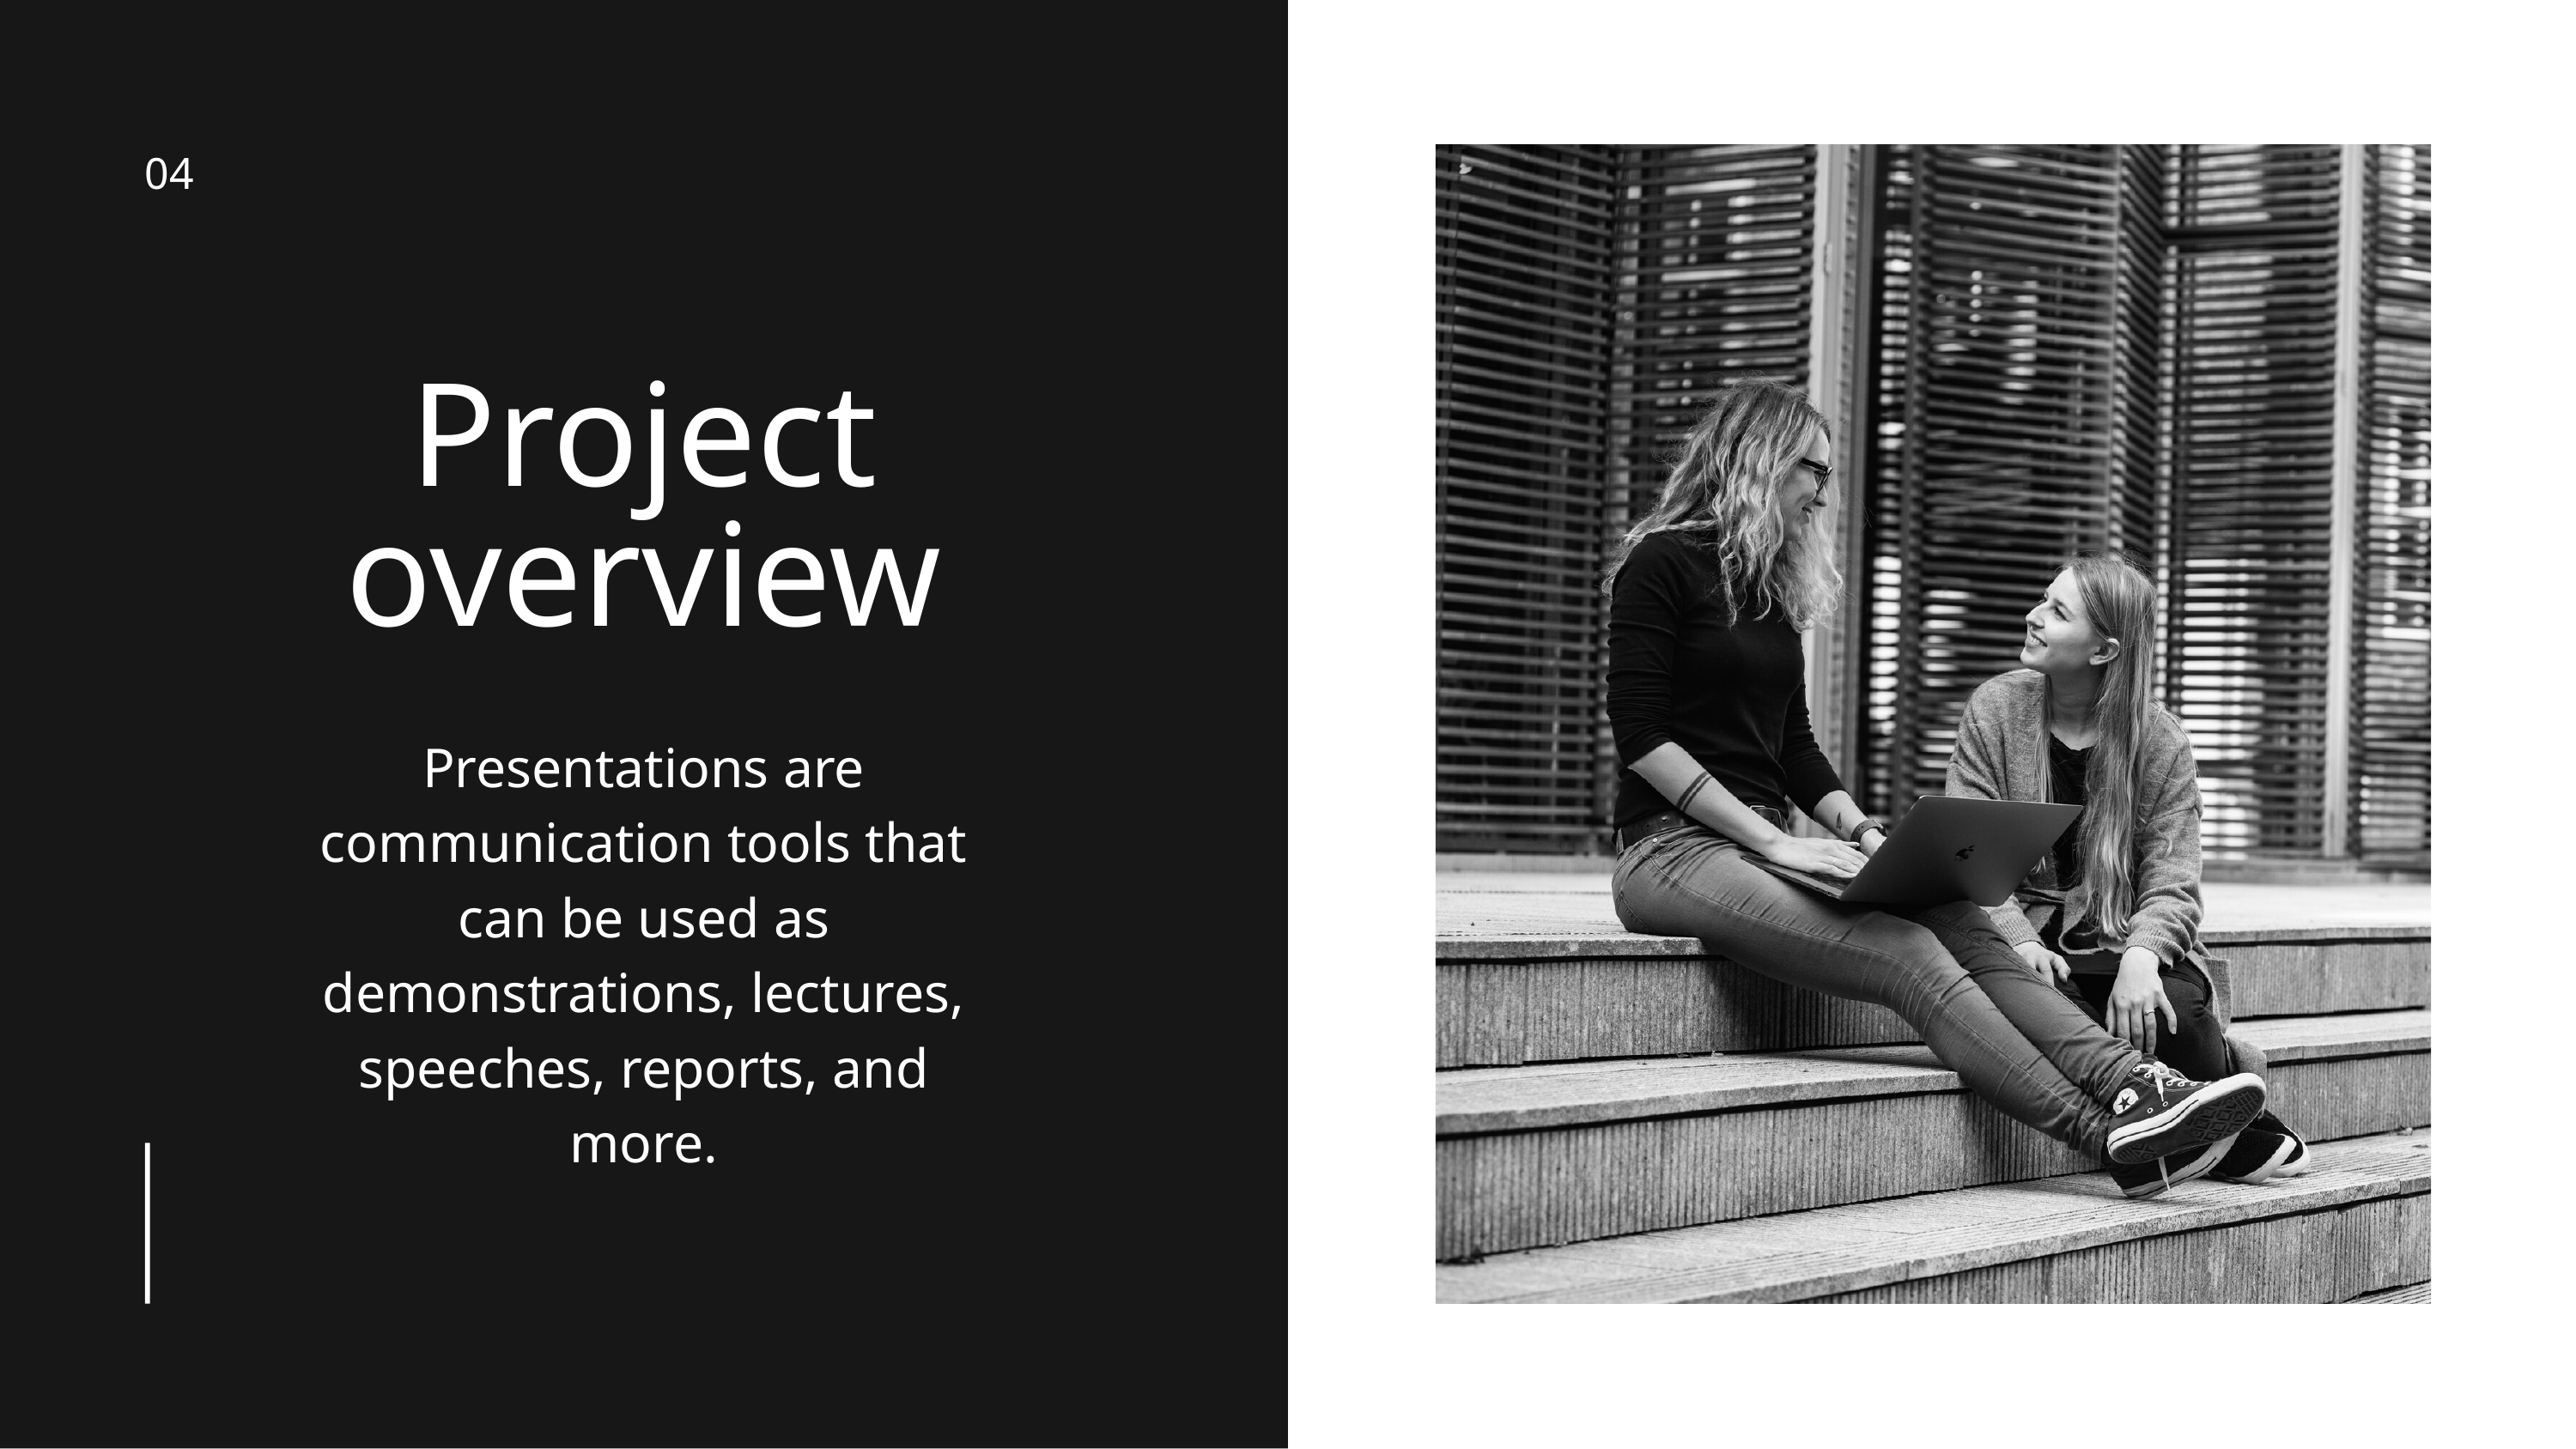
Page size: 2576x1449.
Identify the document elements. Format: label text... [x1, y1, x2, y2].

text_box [210, 357, 1078, 1091]
picture [1435, 144, 2432, 1304]
text_box [0, 0, 1288, 1449]
text_box [144, 1143, 150, 1304]
text_box 04 [144, 137, 361, 198]
